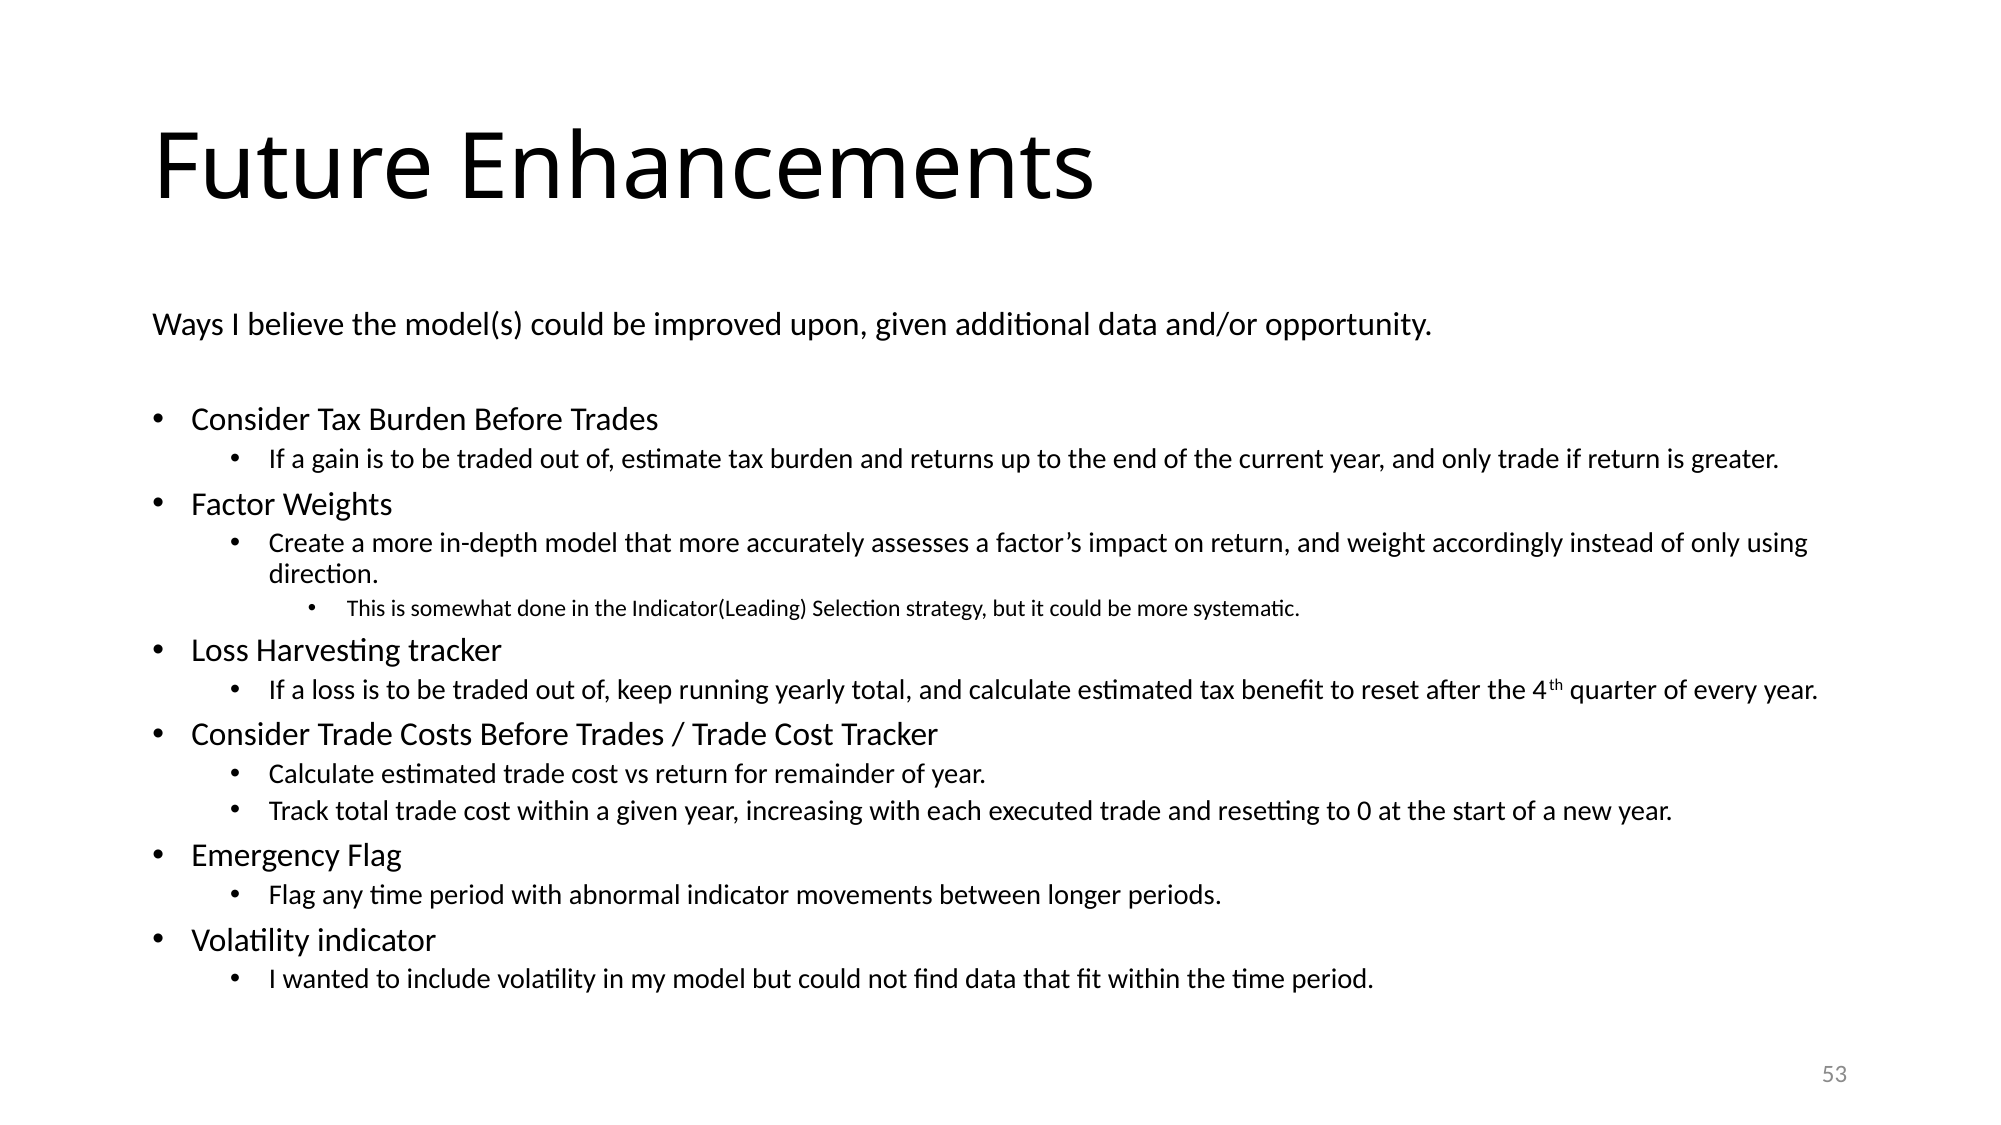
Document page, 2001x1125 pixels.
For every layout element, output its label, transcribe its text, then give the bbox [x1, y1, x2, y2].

list Ways I believe the model(s) could be improved upon, given additional data and/or opportunity. Consider Tax Burden Before Trades If a gain is to be traded out of, estimate tax burden and returns up to the end of the current year, and only trade if return is greater. Factor Weights Create a more in-depth model that more accurately assesses a factor’s impact on return, and weight accordingly instead of only using direction. This is somewhat done in the Indicator(Leading) Selection strategy, but it could be more systematic. Loss Harvesting tracker If a loss is to be traded out of, keep running yearly total, and calculate estimated tax benefit to reset after the 4th quarter of every year. Consider Trade Costs Before Trades / Trade Cost Tracker Calculate estimated trade cost vs return for remainder of year. Track total trade cost within a given year, increasing with each executed trade and resetting to 0 at the start of a new year. Emergency Flag Flag any time period with abnormal indicator movements between longer periods. Volatility indicator I wanted to include volatility in my model but could not find data that fit within the time period. [137, 299, 1863, 1014]
slide_number 53 [1412, 1042, 1863, 1103]
title Future Enhancements [137, 59, 1863, 278]
